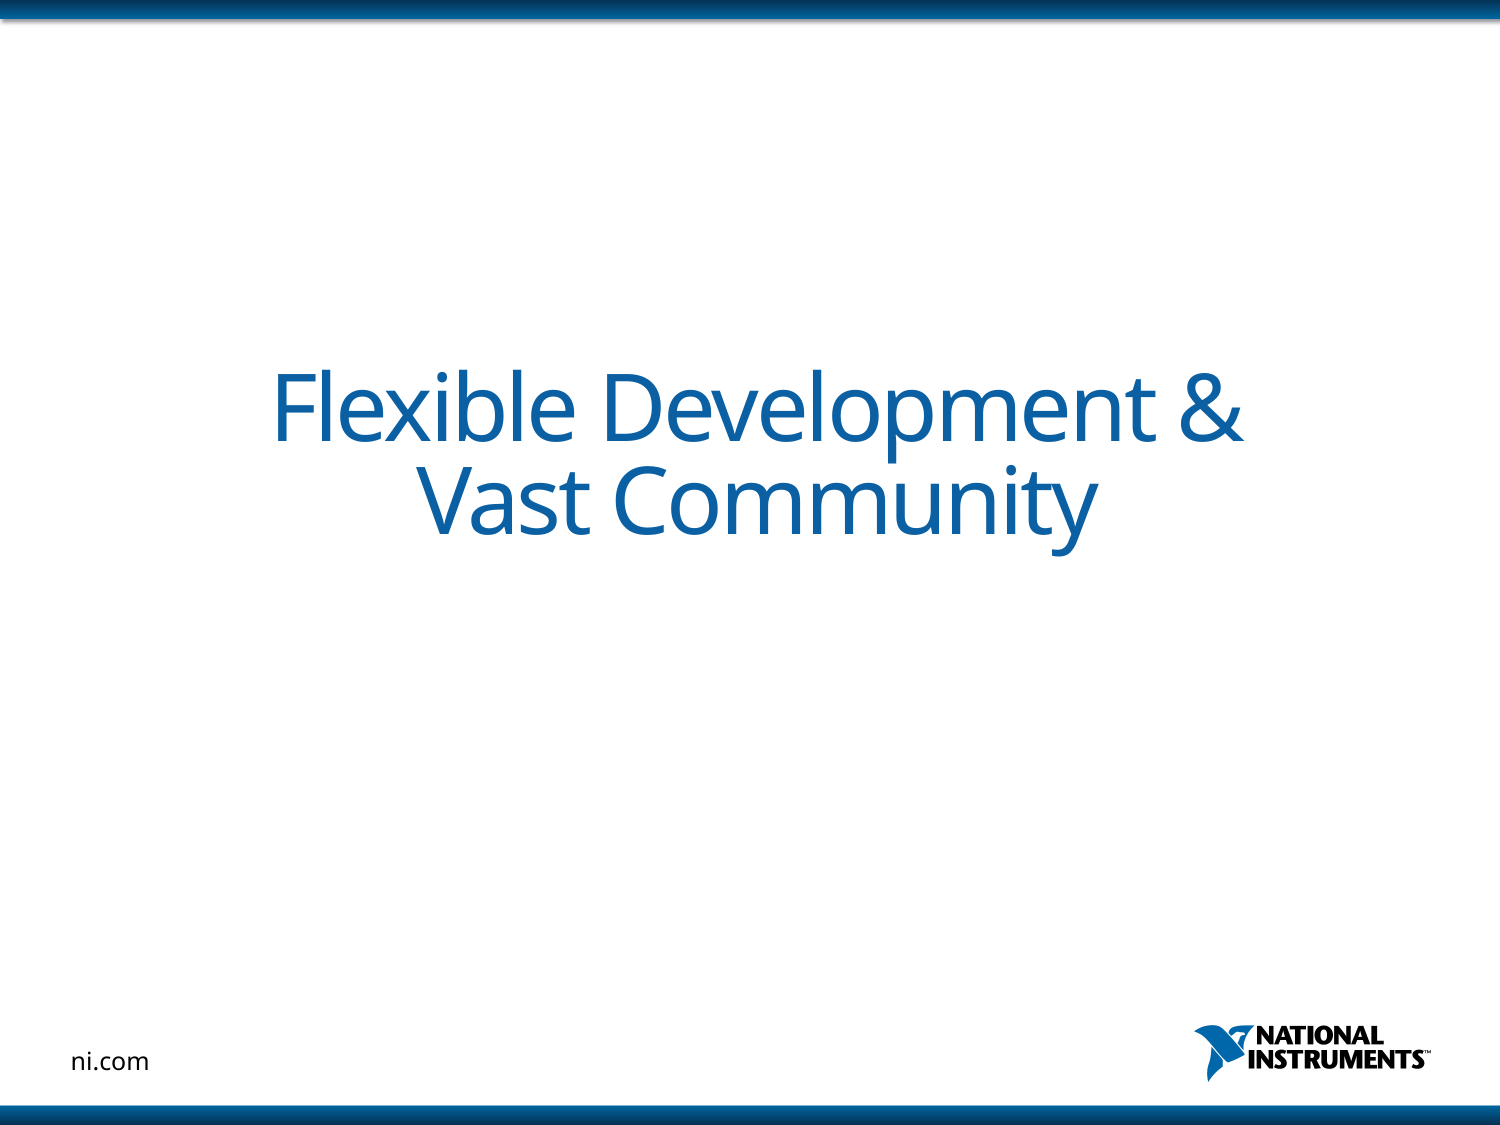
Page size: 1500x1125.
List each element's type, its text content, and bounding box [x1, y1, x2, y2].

picture [0, 0, 1500, 1125]
title Flexible Development & Vast Community [96, 151, 1418, 561]
